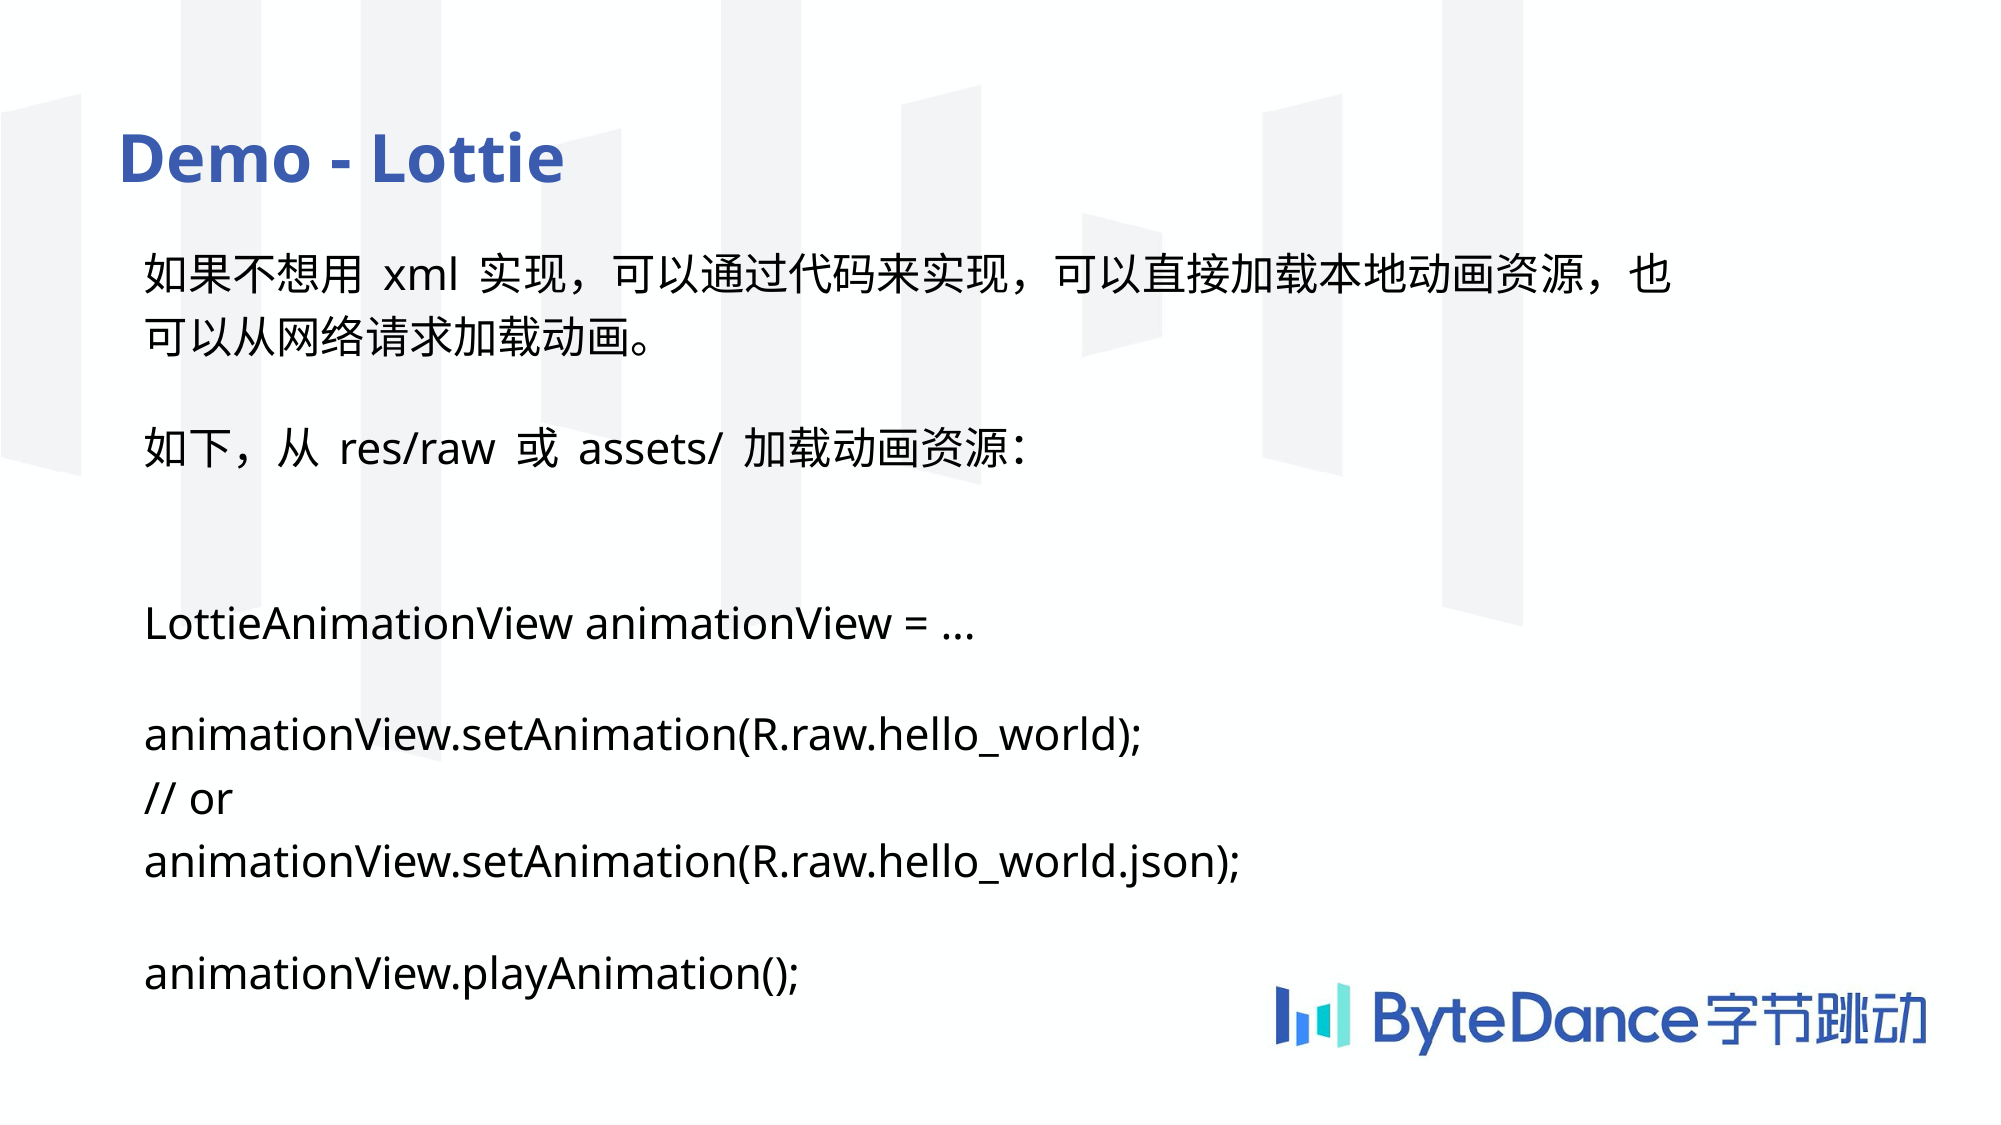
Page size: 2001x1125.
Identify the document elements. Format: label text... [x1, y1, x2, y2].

picture [0, 0, 2001, 1125]
list 如果不想用 xml 实现，可以通过代码来实现，可以直接加载本地动画资源，也 可以从网络请求加载动画。 如下，从 res/raw 或 assets/ 加载动画资源： LottieAnimationView animationView = ... animationView.setAnimation(R.raw.hello_world); // or animationView.setAnimation(R.raw.hello_world.json); animationView.playAnimation(); [128, 244, 1863, 1014]
text_box Demo - Lottie [113, 115, 1770, 197]
